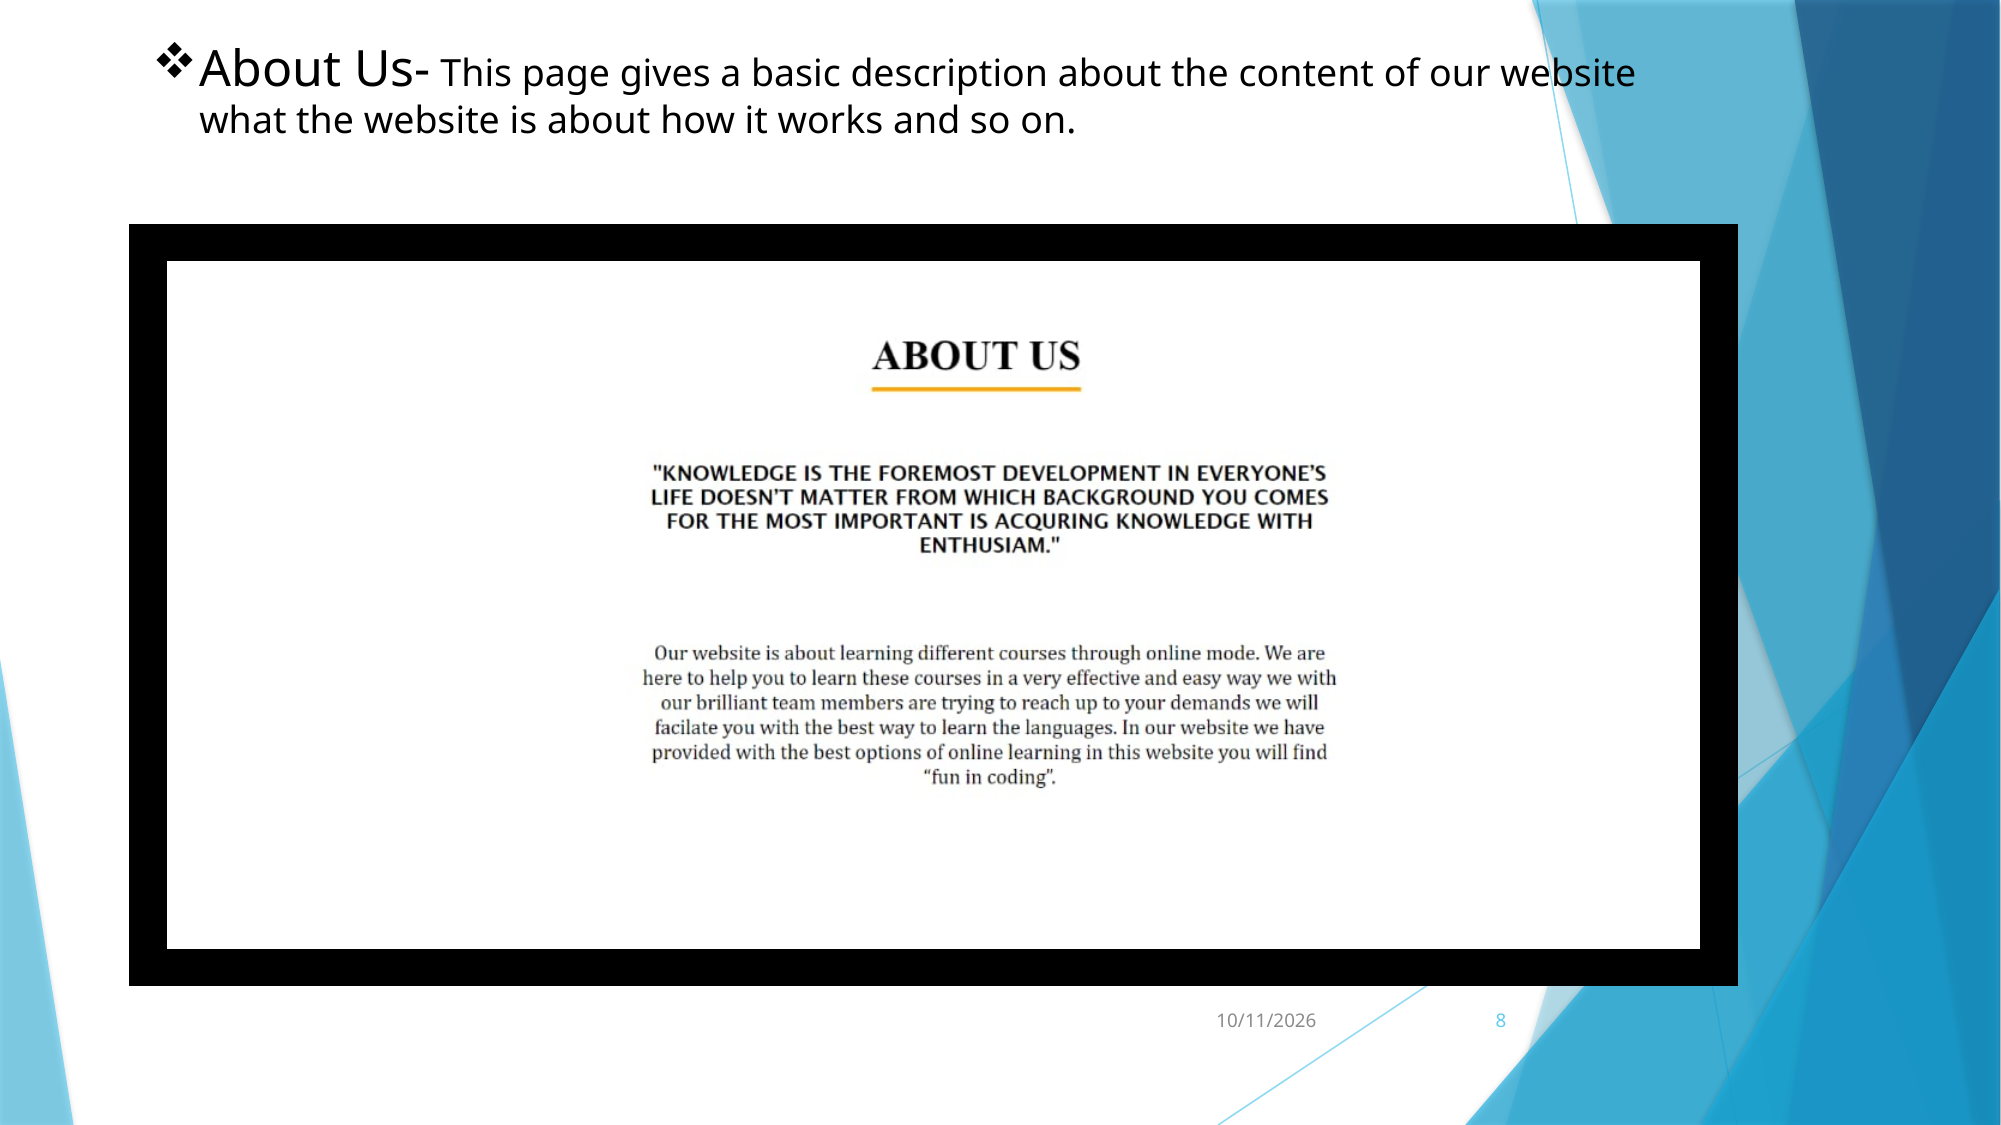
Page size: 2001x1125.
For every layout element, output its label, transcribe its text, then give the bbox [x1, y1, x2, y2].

slide_number 8 [1409, 991, 1522, 1051]
text_box About Us- This page gives a basic description about the content of our website what the website is about how it works and so on. [137, 28, 1733, 149]
picture [166, 260, 1701, 950]
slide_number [1181, 991, 1332, 1051]
